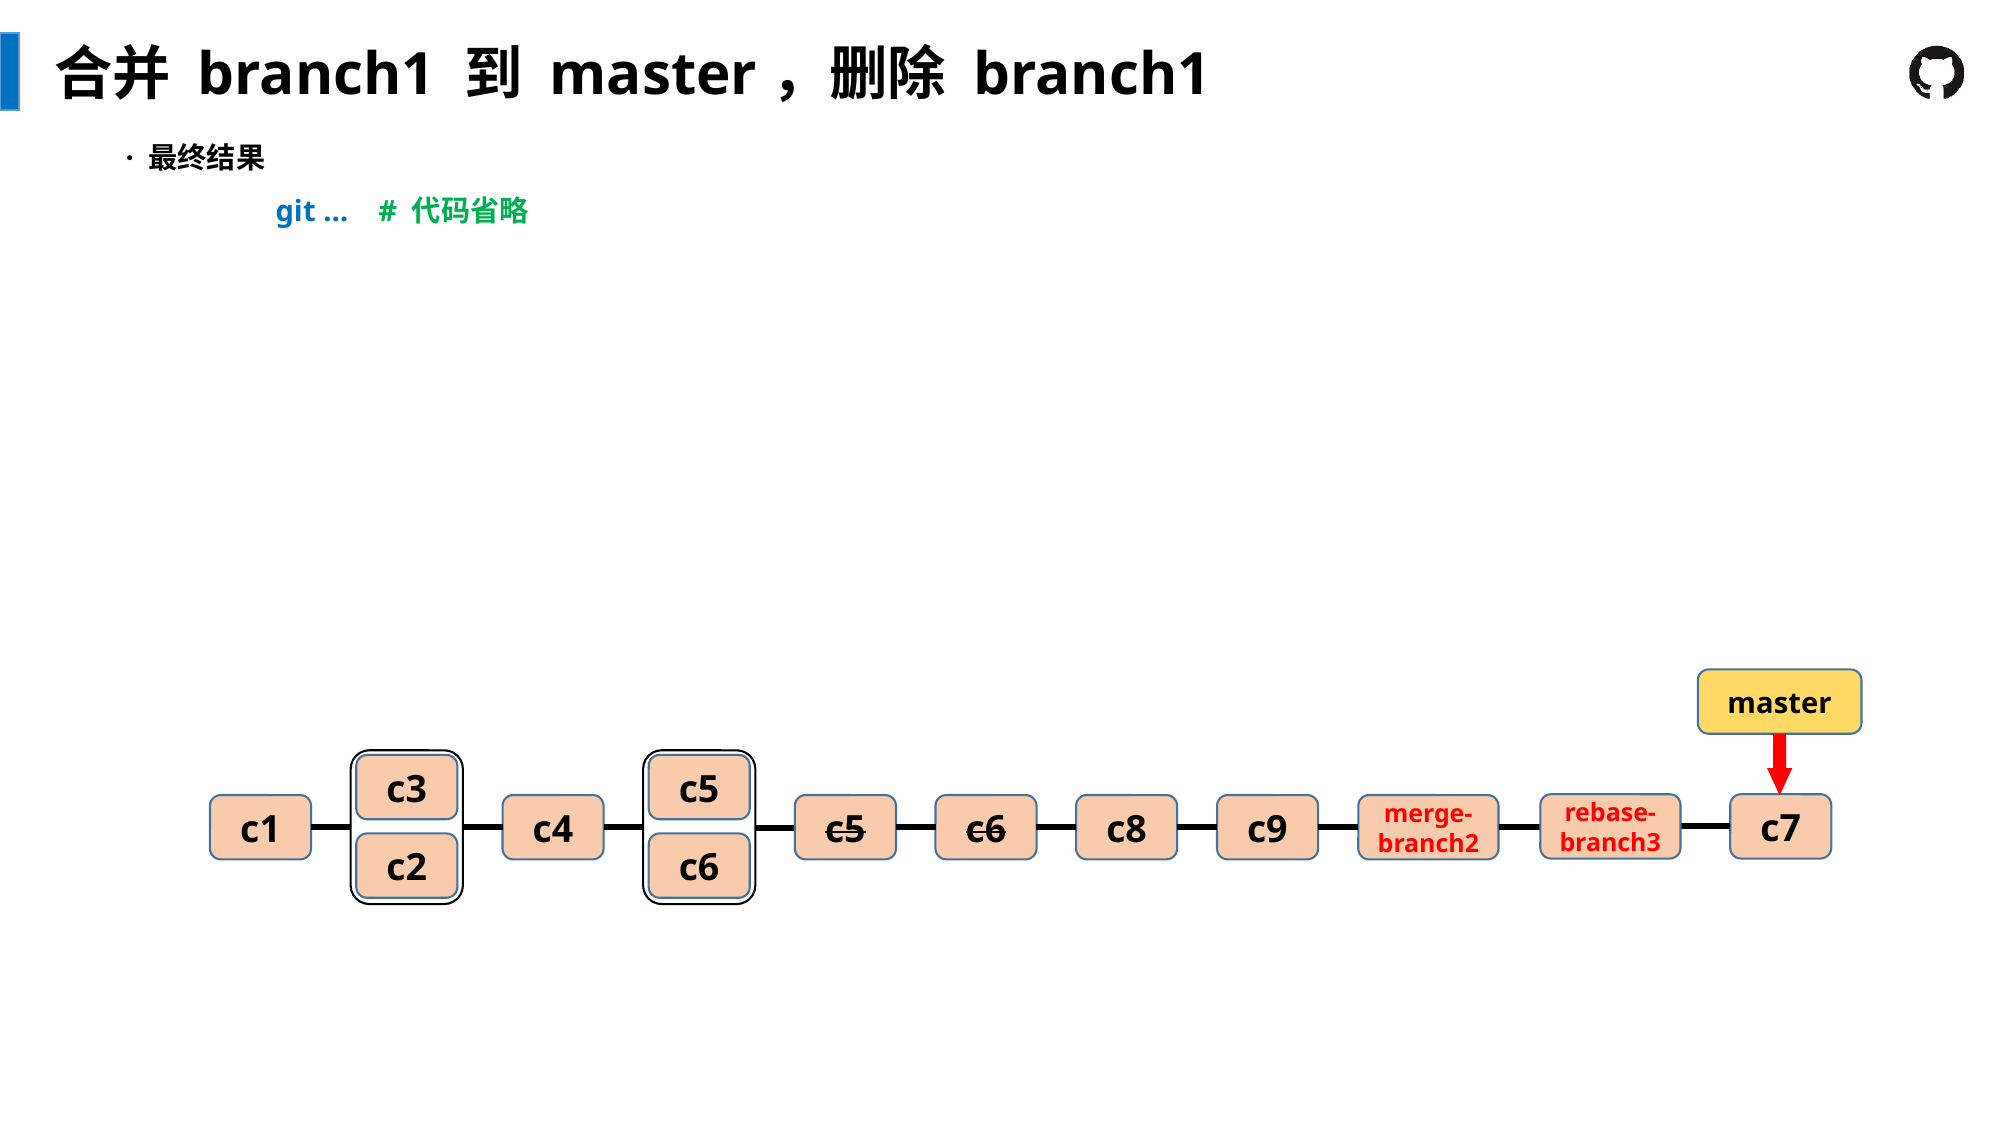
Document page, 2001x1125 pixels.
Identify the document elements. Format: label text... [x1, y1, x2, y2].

text_box 合并 branch1 到 master，删除 branch1 [39, 28, 1427, 114]
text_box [350, 750, 463, 905]
picture [1894, 43, 1979, 101]
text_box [648, 754, 750, 898]
text_box [642, 749, 757, 906]
text_box c4 [501, 793, 605, 861]
text_box c7 [1729, 793, 1833, 860]
text_box c6 [934, 793, 1038, 861]
text_box c5 [793, 793, 898, 861]
text_box · 最终结果 git … # 代码省略 [110, 114, 1978, 235]
text_box rebase-branch3 [1539, 793, 1682, 860]
text_box merge-branch2 [1357, 793, 1500, 861]
text_box c9 [1215, 793, 1320, 861]
text_box master [1696, 668, 1863, 735]
text_box c1 [208, 793, 313, 861]
text_box c8 [1075, 793, 1179, 861]
text_box [1767, 733, 1793, 796]
